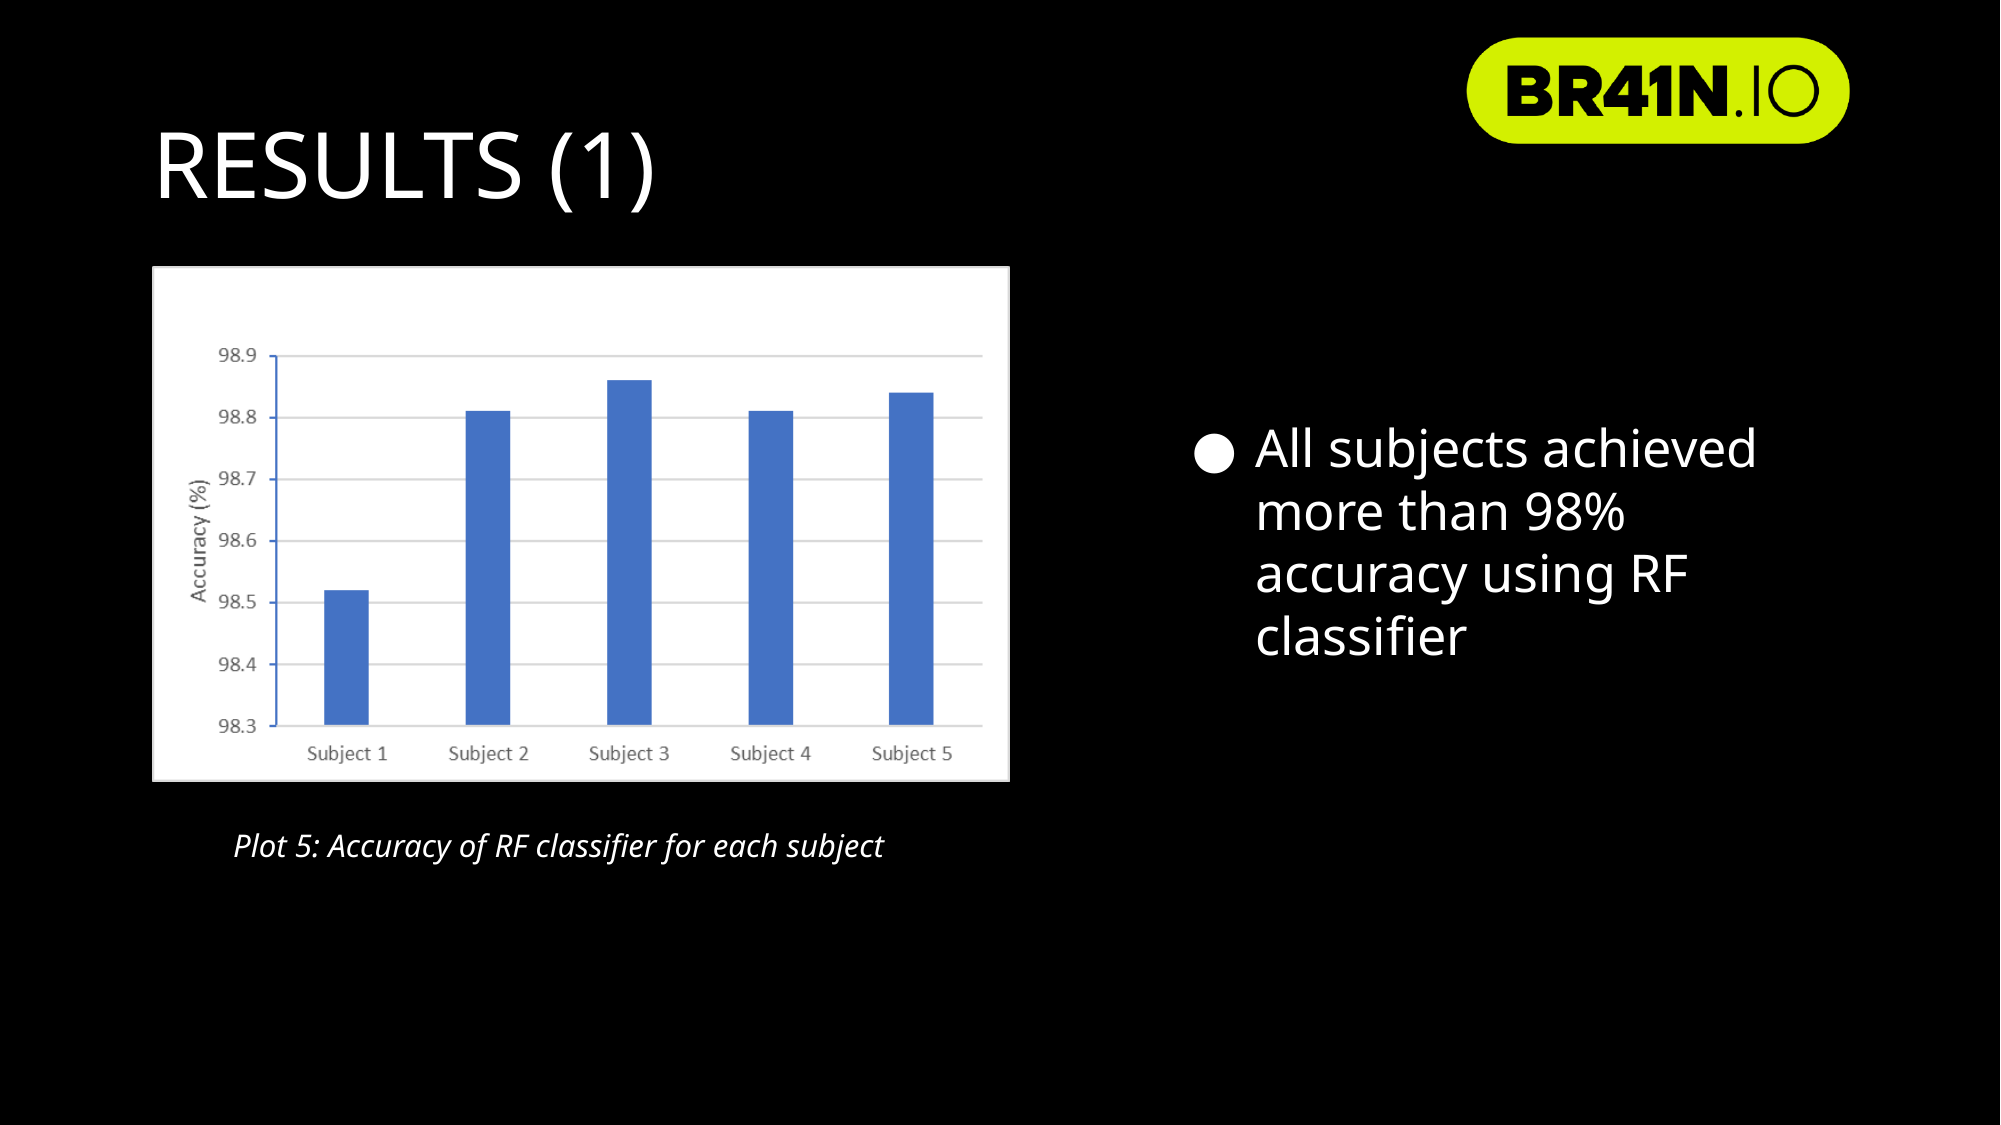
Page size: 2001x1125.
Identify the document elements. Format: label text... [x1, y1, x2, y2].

text_box All subjects achieved more than 98% accuracy using RF classifier [1165, 400, 1850, 672]
picture [1465, 37, 1850, 144]
title RESULTS (1) [137, 59, 1863, 278]
text_box Plot 5: Accuracy of RF classifier for each subject [218, 810, 988, 877]
picture [151, 266, 1010, 783]
